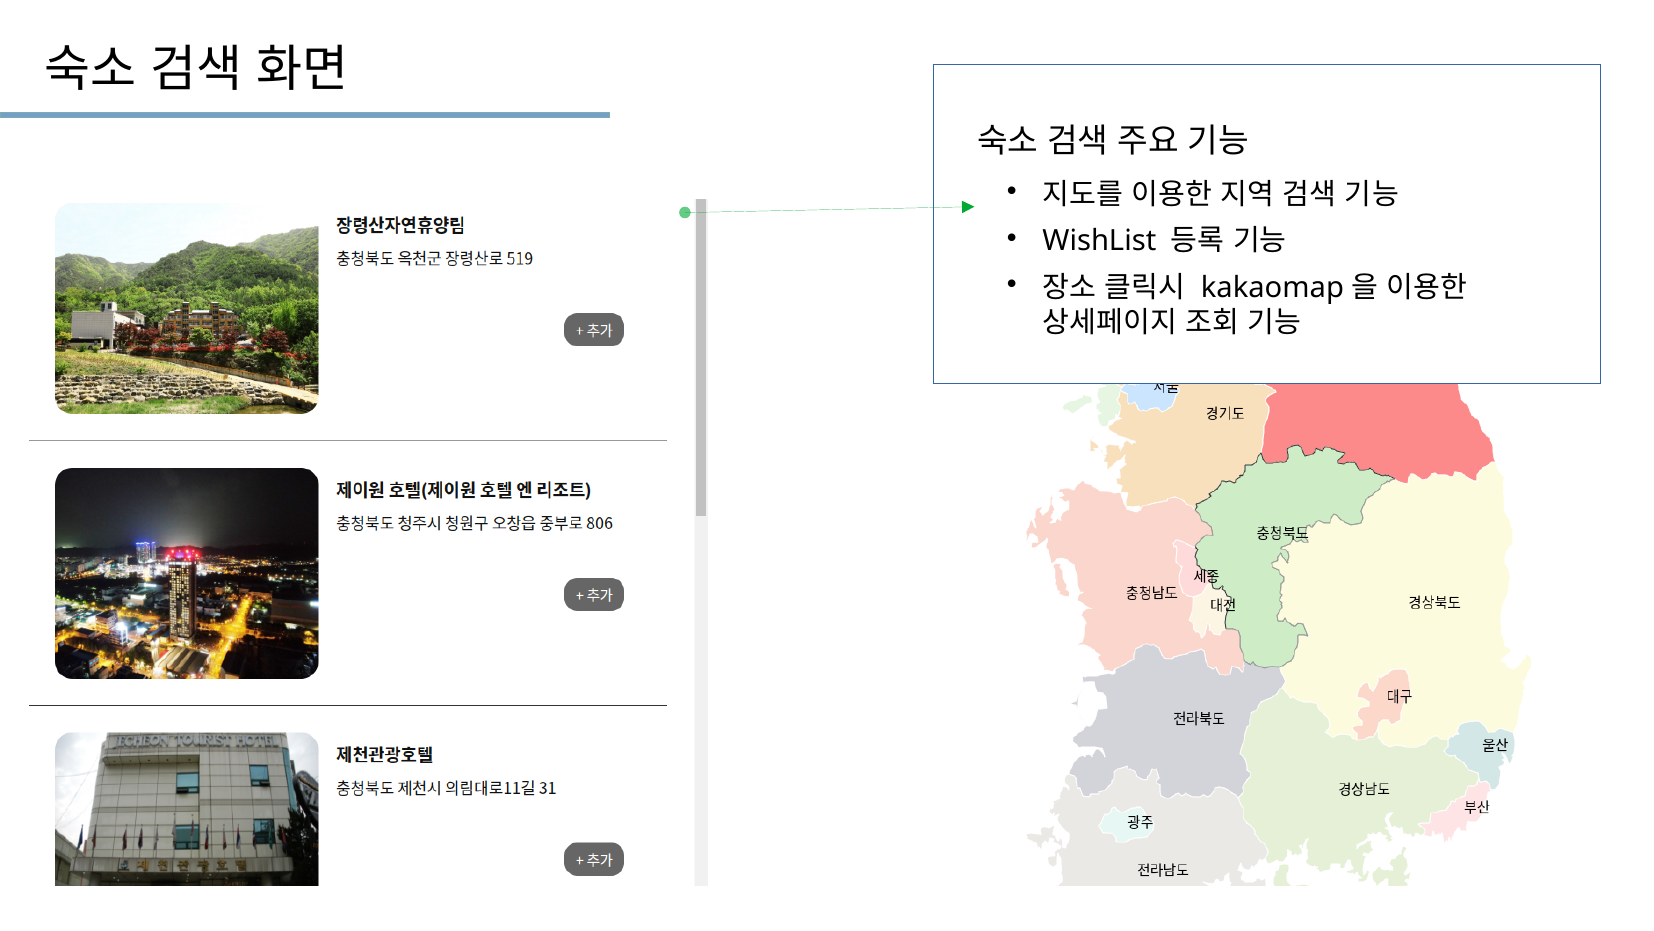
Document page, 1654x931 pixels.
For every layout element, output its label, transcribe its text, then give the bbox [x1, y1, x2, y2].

picture [29, 199, 1577, 886]
text_box 지도를 이용한 지역 검색 기능 WishList 등록 기능 장소 클릭시 kakaomap을 이용한 상세페이지 조회 기능 [992, 167, 1524, 197]
text_box [0, 112, 29, 118]
text_box 숙소 검색 화면 [29, 29, 709, 155]
text_box 숙소 검색 주요 기능 [962, 112, 1390, 197]
text_box [933, 64, 1601, 384]
